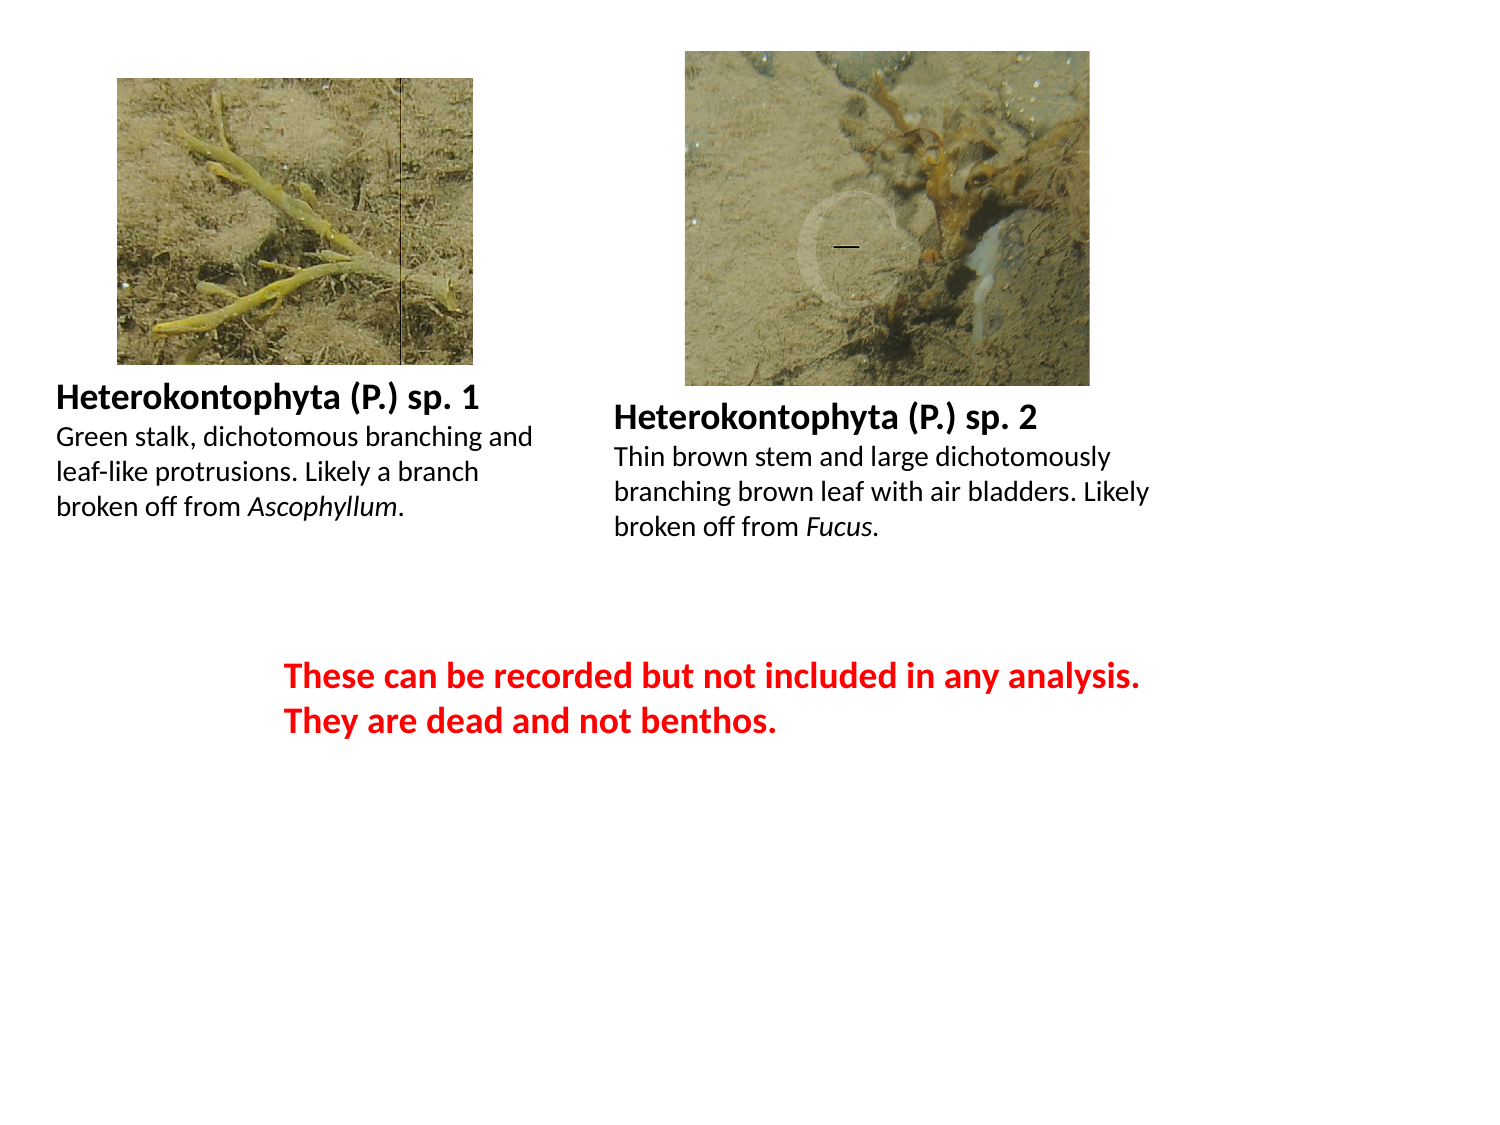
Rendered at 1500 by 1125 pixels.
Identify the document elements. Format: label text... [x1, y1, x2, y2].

text_box These can be recorded but not included in any analysis. They are dead and not benthos. [269, 643, 1166, 749]
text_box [41, 77, 550, 532]
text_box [599, 50, 1176, 552]
